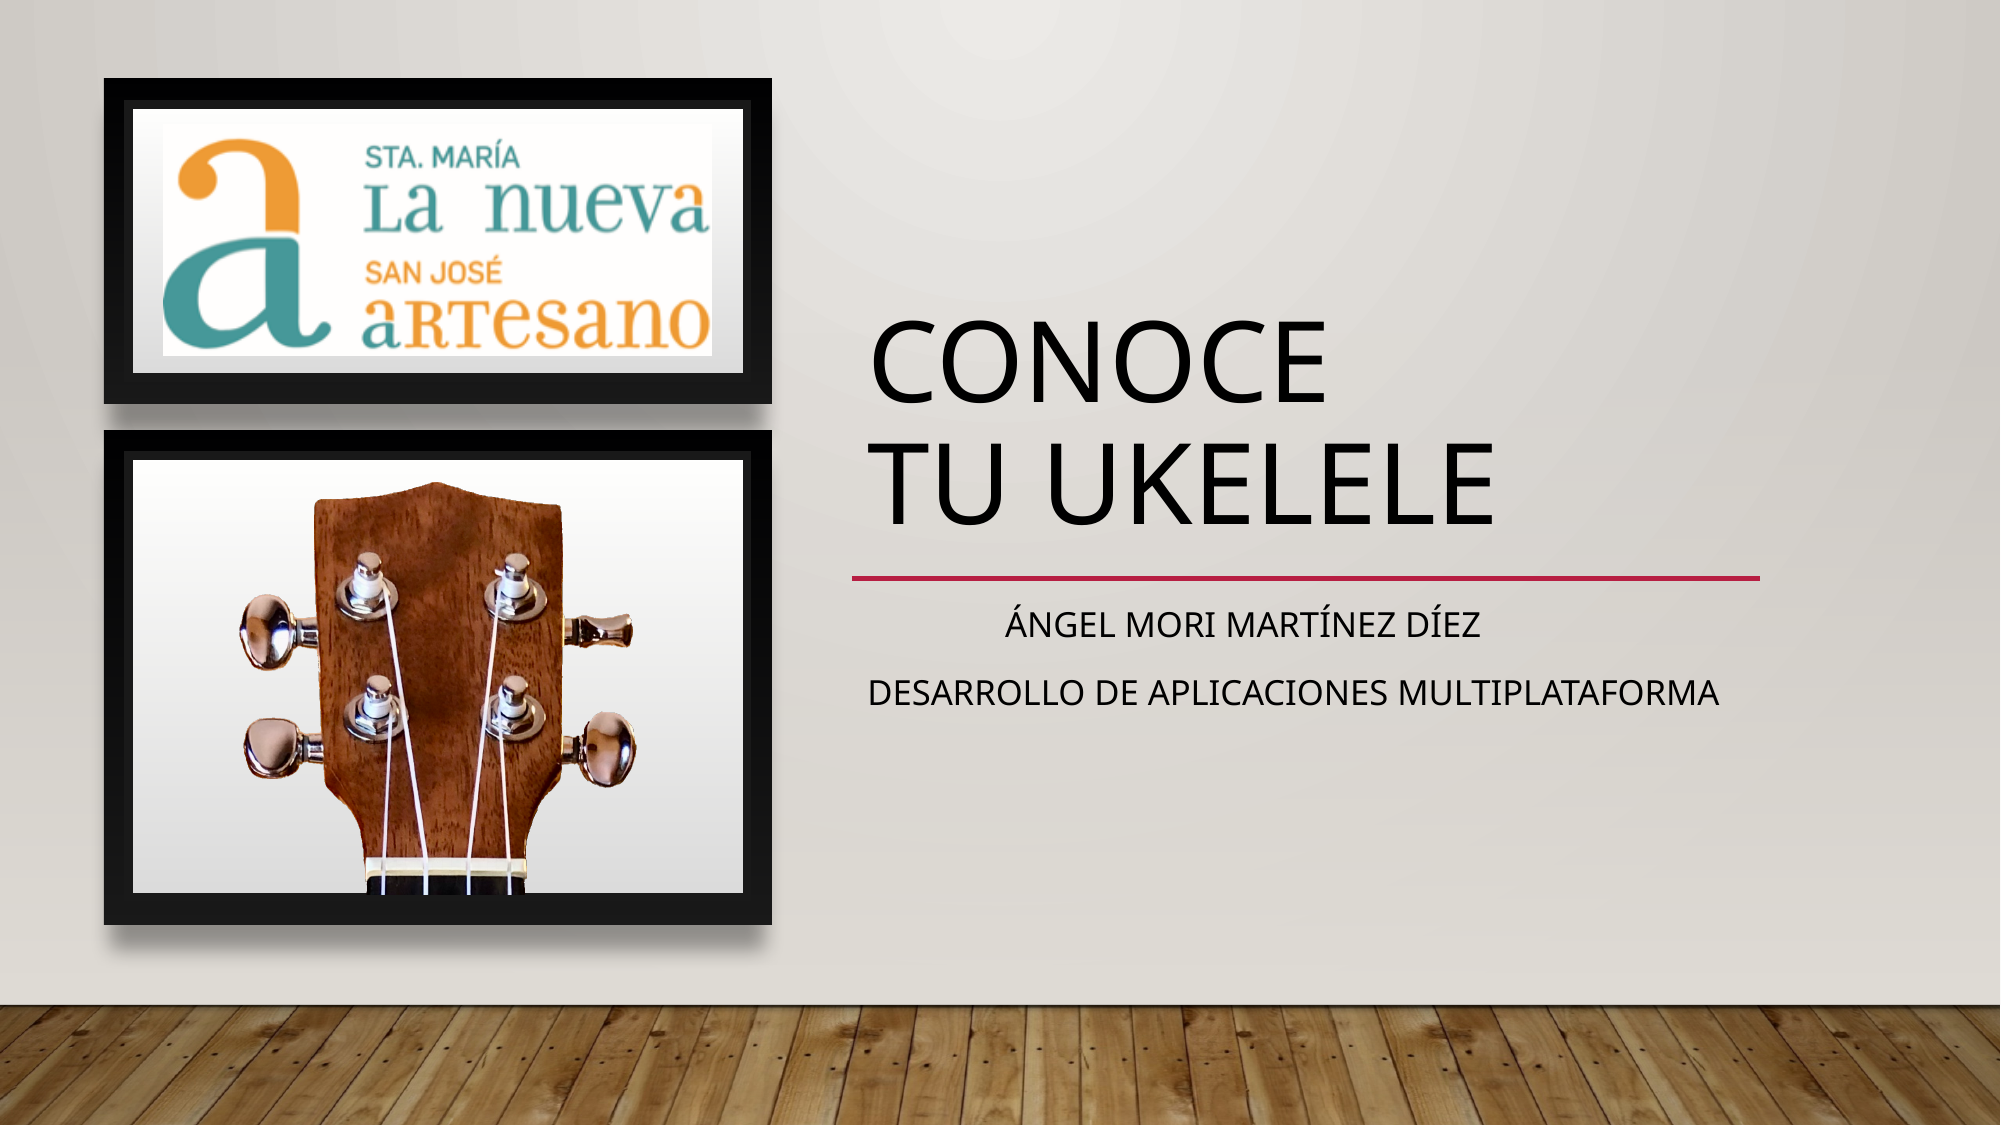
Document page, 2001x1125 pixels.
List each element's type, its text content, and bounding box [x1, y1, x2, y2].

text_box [103, 78, 773, 405]
picture [163, 124, 712, 356]
title Conoce tu ukelele [852, 131, 1762, 549]
picture [214, 449, 661, 895]
picture [0, 1006, 2000, 1125]
subtitle Ángel mori Martínez Díez DESARROLLO DE APLICACIONES MULTIPLATAFORMA [852, 579, 1762, 740]
text_box [0, 330, 2000, 1004]
text_box [0, 0, 2000, 330]
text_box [103, 429, 773, 925]
